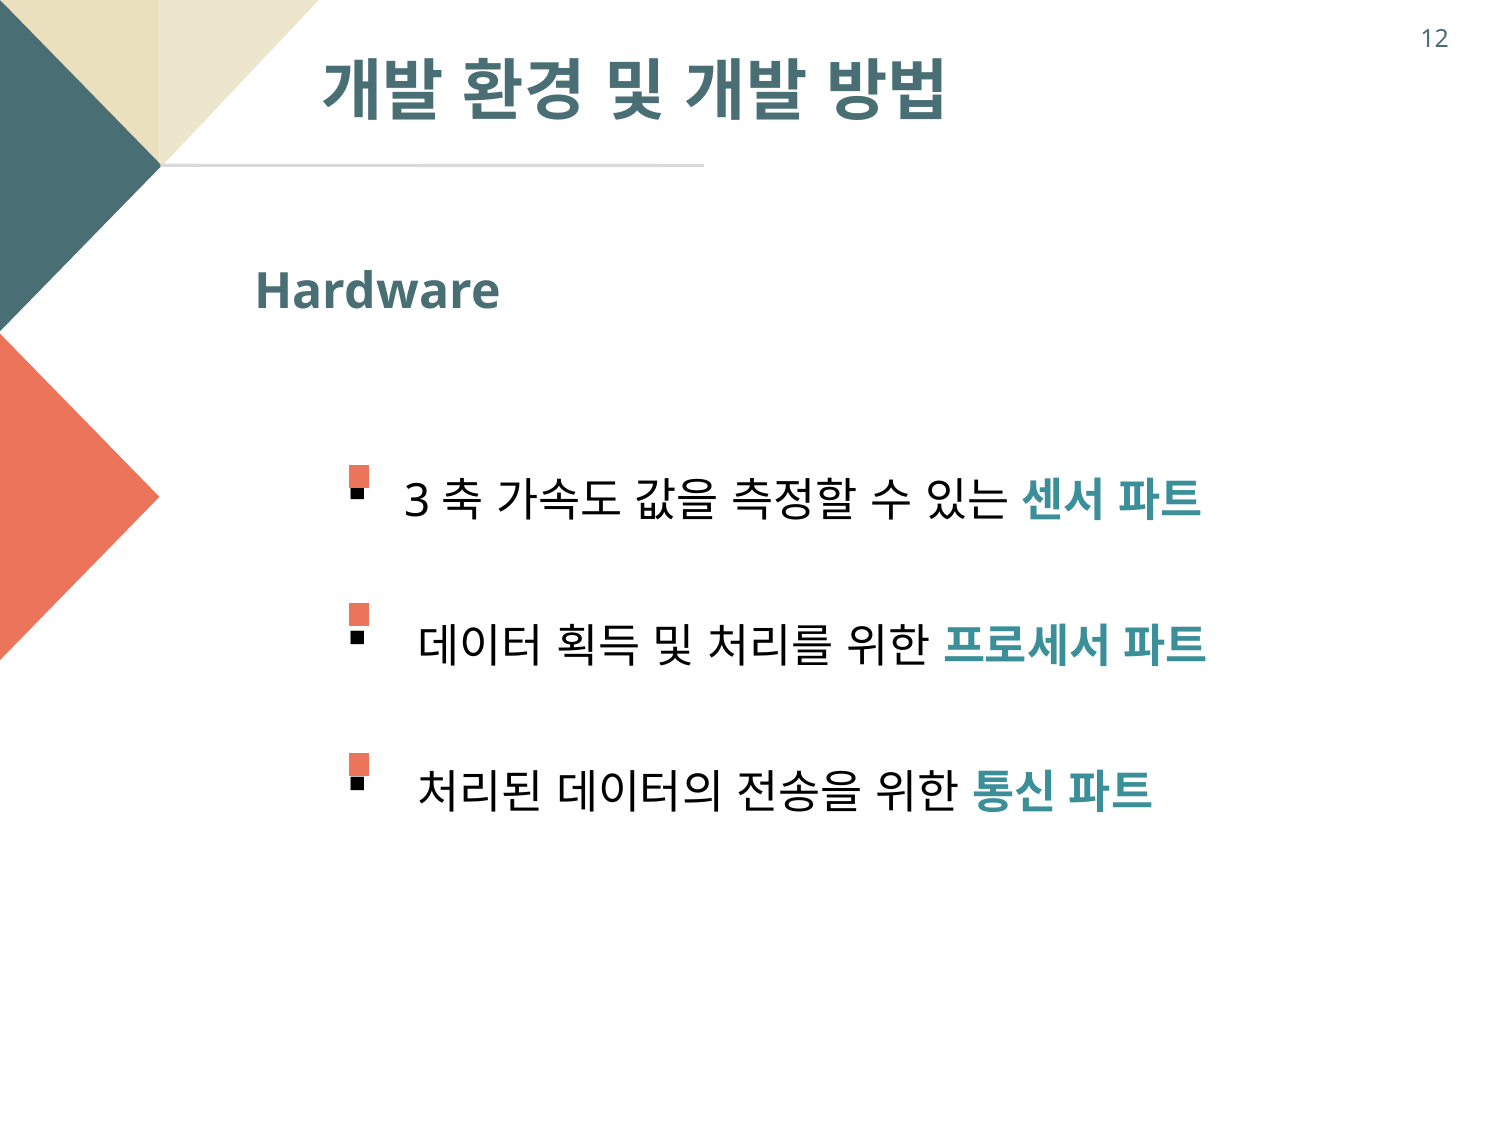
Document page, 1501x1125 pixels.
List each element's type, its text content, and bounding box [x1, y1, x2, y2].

text_box [349, 603, 369, 626]
text_box [349, 753, 369, 776]
text_box 3축 가속도 값을 측정할 수 있는 센서 파트 데이터 획득 및 처리를 위한 프로세서 파트 처리된 데이터의 전송을 위한 통신 파트 [331, 540, 1352, 949]
text_box 12 [1369, 14, 1501, 60]
text_box 개발 환경 및 개발 방법 [306, 49, 1135, 138]
text_box [349, 465, 369, 488]
text_box Hardware [239, 257, 939, 361]
